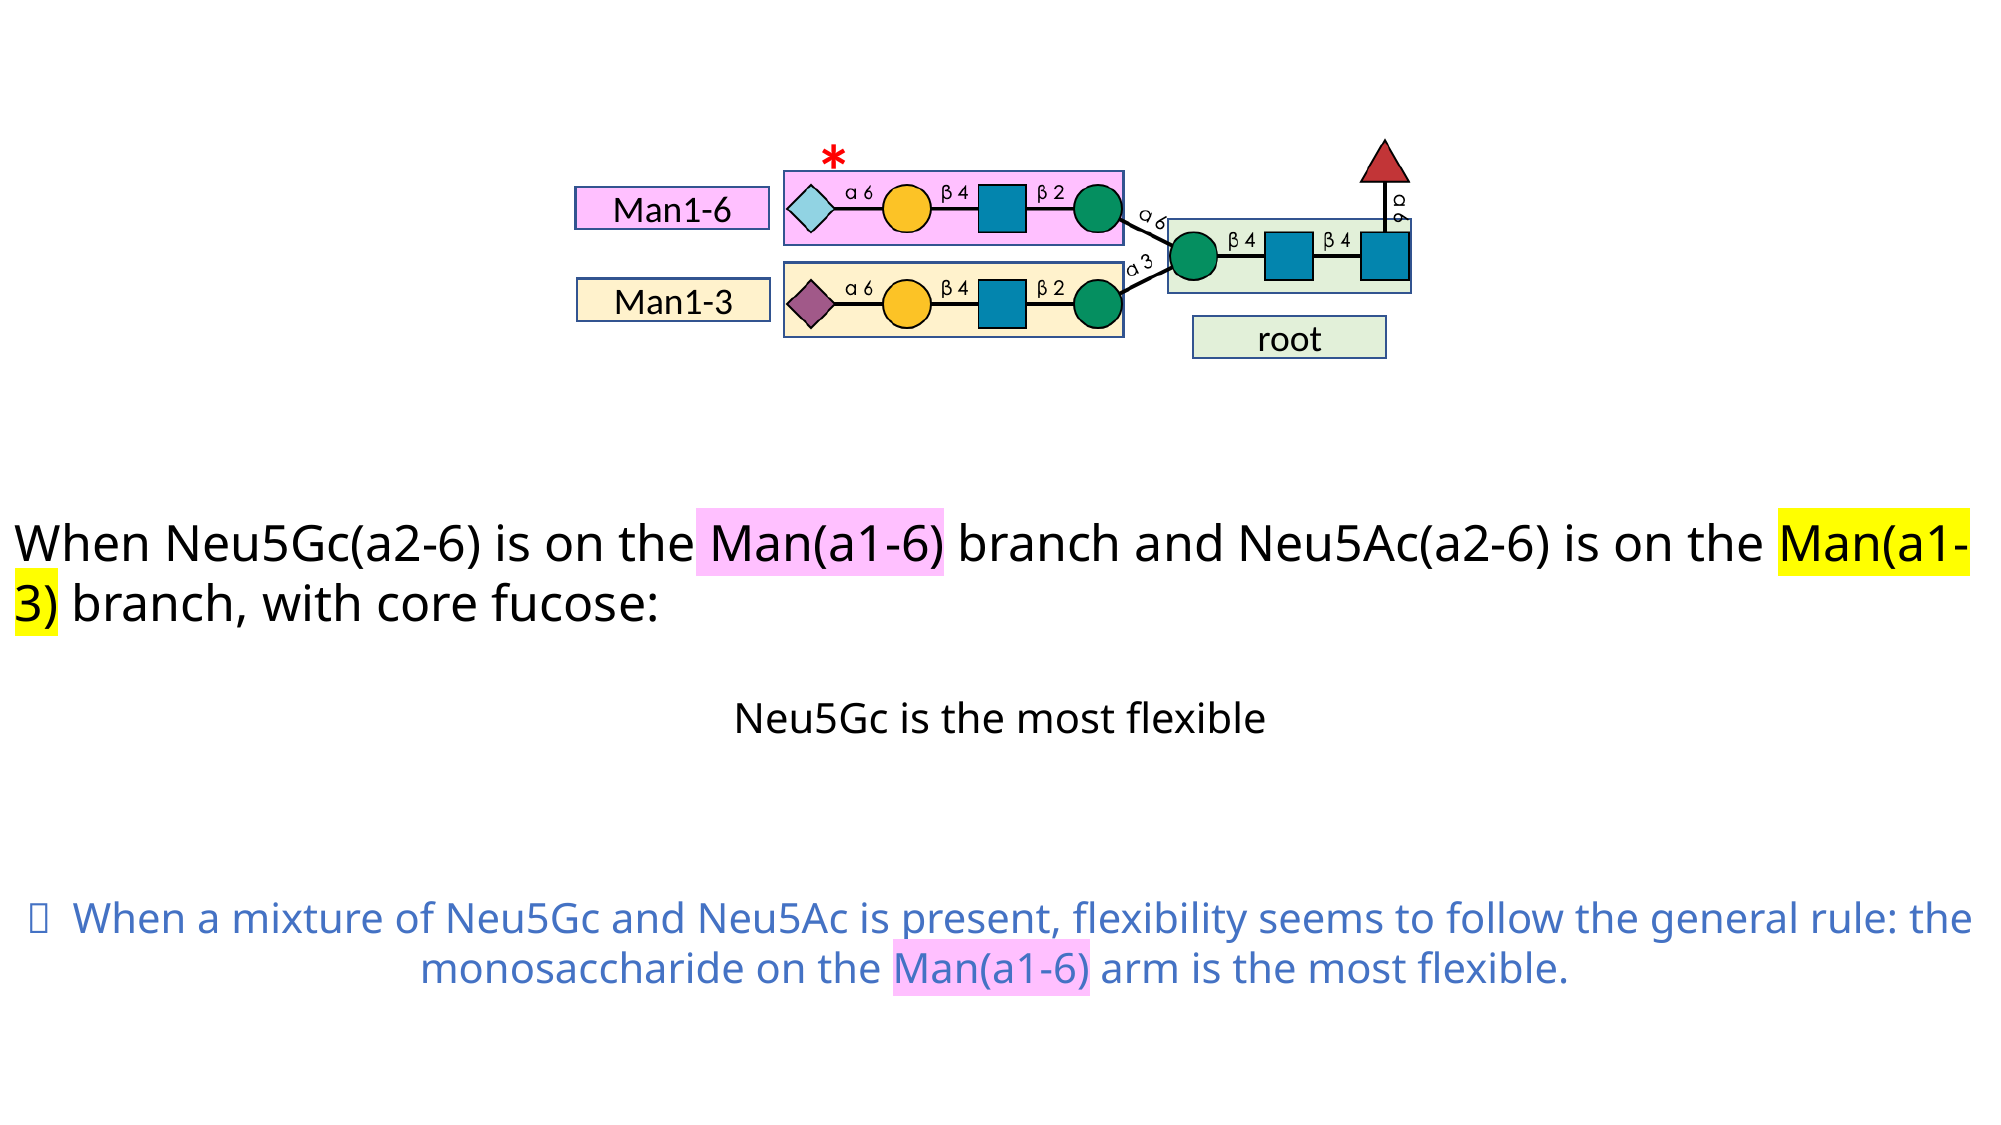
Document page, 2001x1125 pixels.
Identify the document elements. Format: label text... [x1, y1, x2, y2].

picture [763, 36, 1432, 428]
text_box Man1-6 [574, 186, 763, 230]
text_box Man1-3 [576, 277, 763, 322]
text_box When Neu5Gc(a2-6) is on the Man(a1-6) branch and Neu5Ac(a2-6) is on the Man(a1-3) branch, with core fucose: Neu5Gc is the most flexible  When a mixture of Neu5Gc and Neu5Ac is present, flexibility seems to follow the general rule: the monosaccharide on the Man(a1-6) arm is the most flexible. [0, 504, 2000, 1000]
